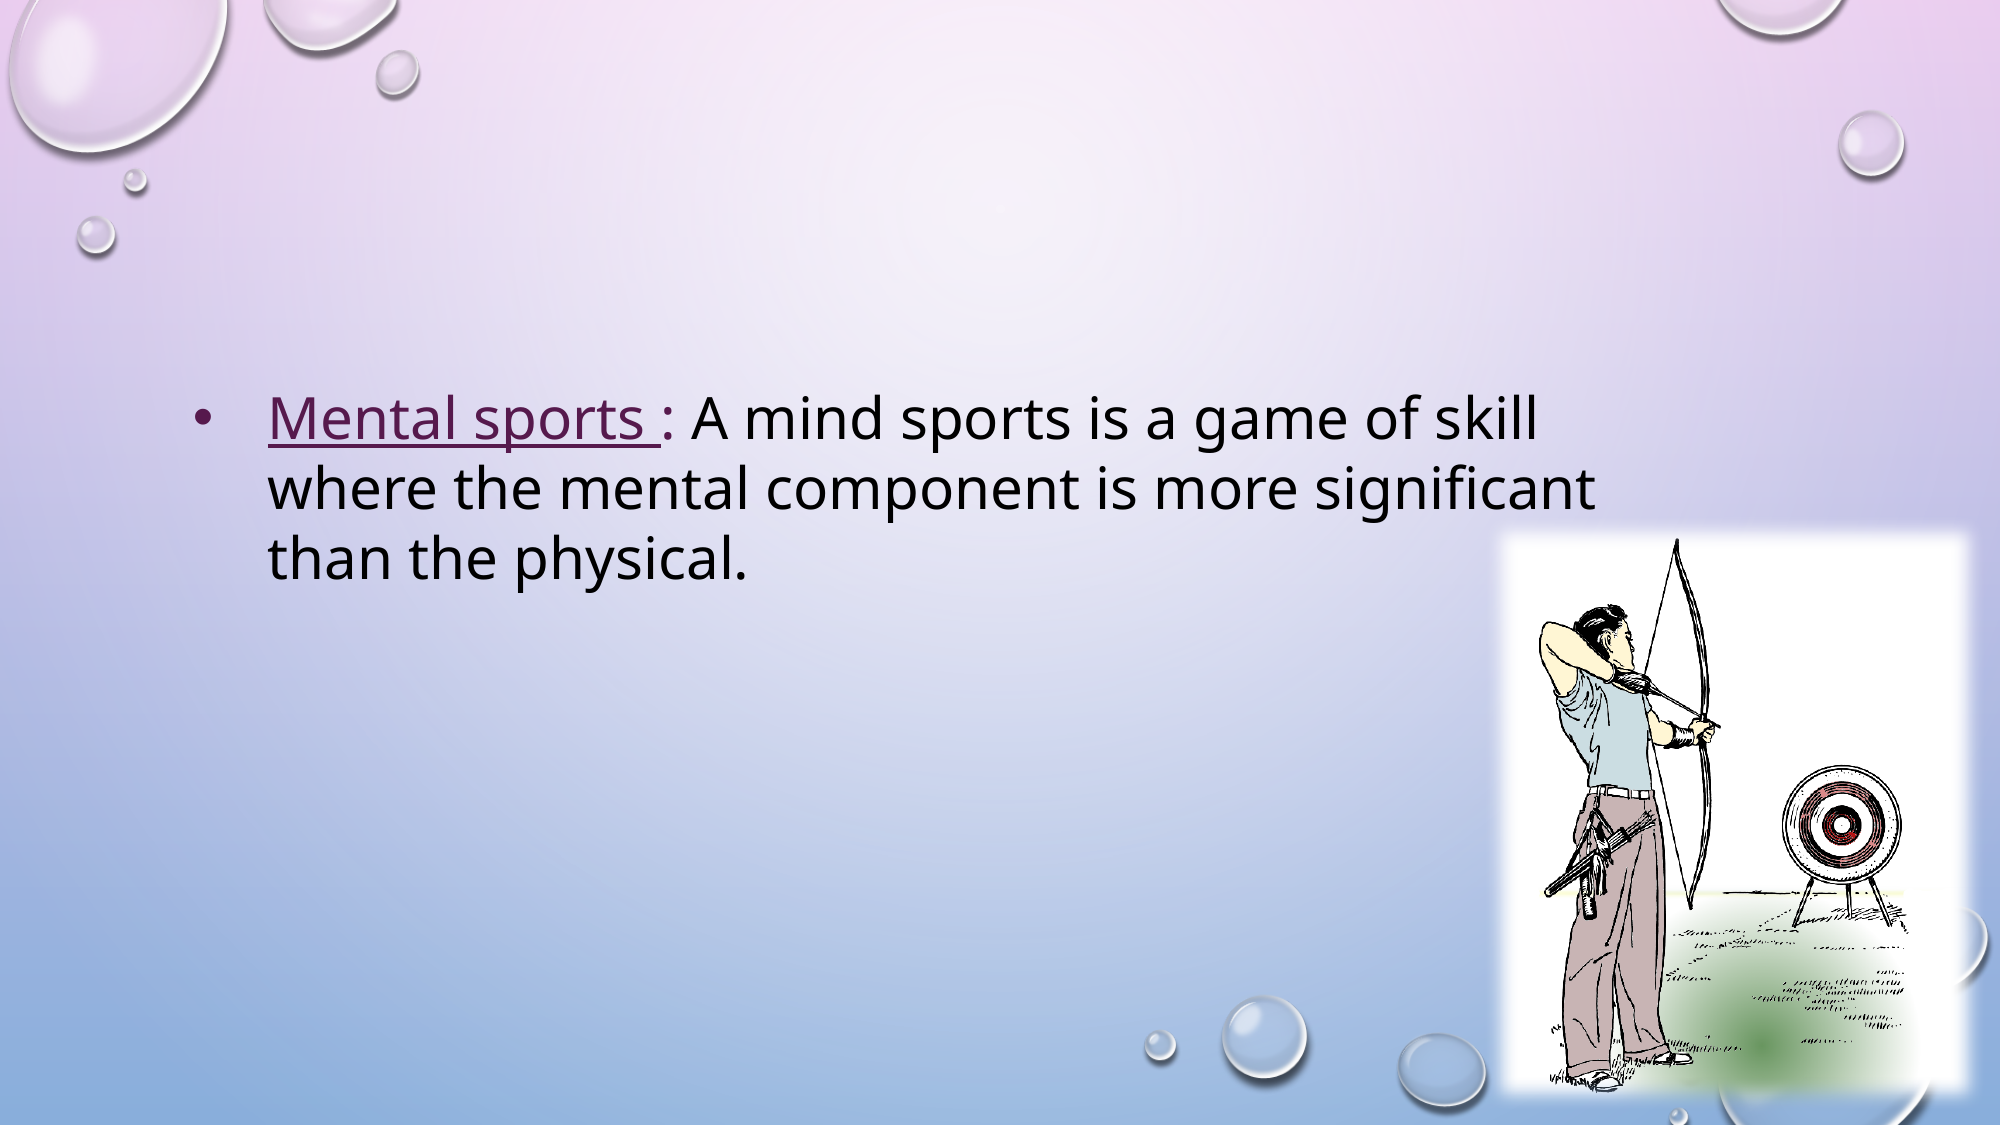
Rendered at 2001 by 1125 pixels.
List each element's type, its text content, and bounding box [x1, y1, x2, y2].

picture [0, 0, 2000, 1125]
text_box Mental sports : A mind sports is a game of skill where the mental component is more significant than the physical. [178, 303, 1682, 599]
